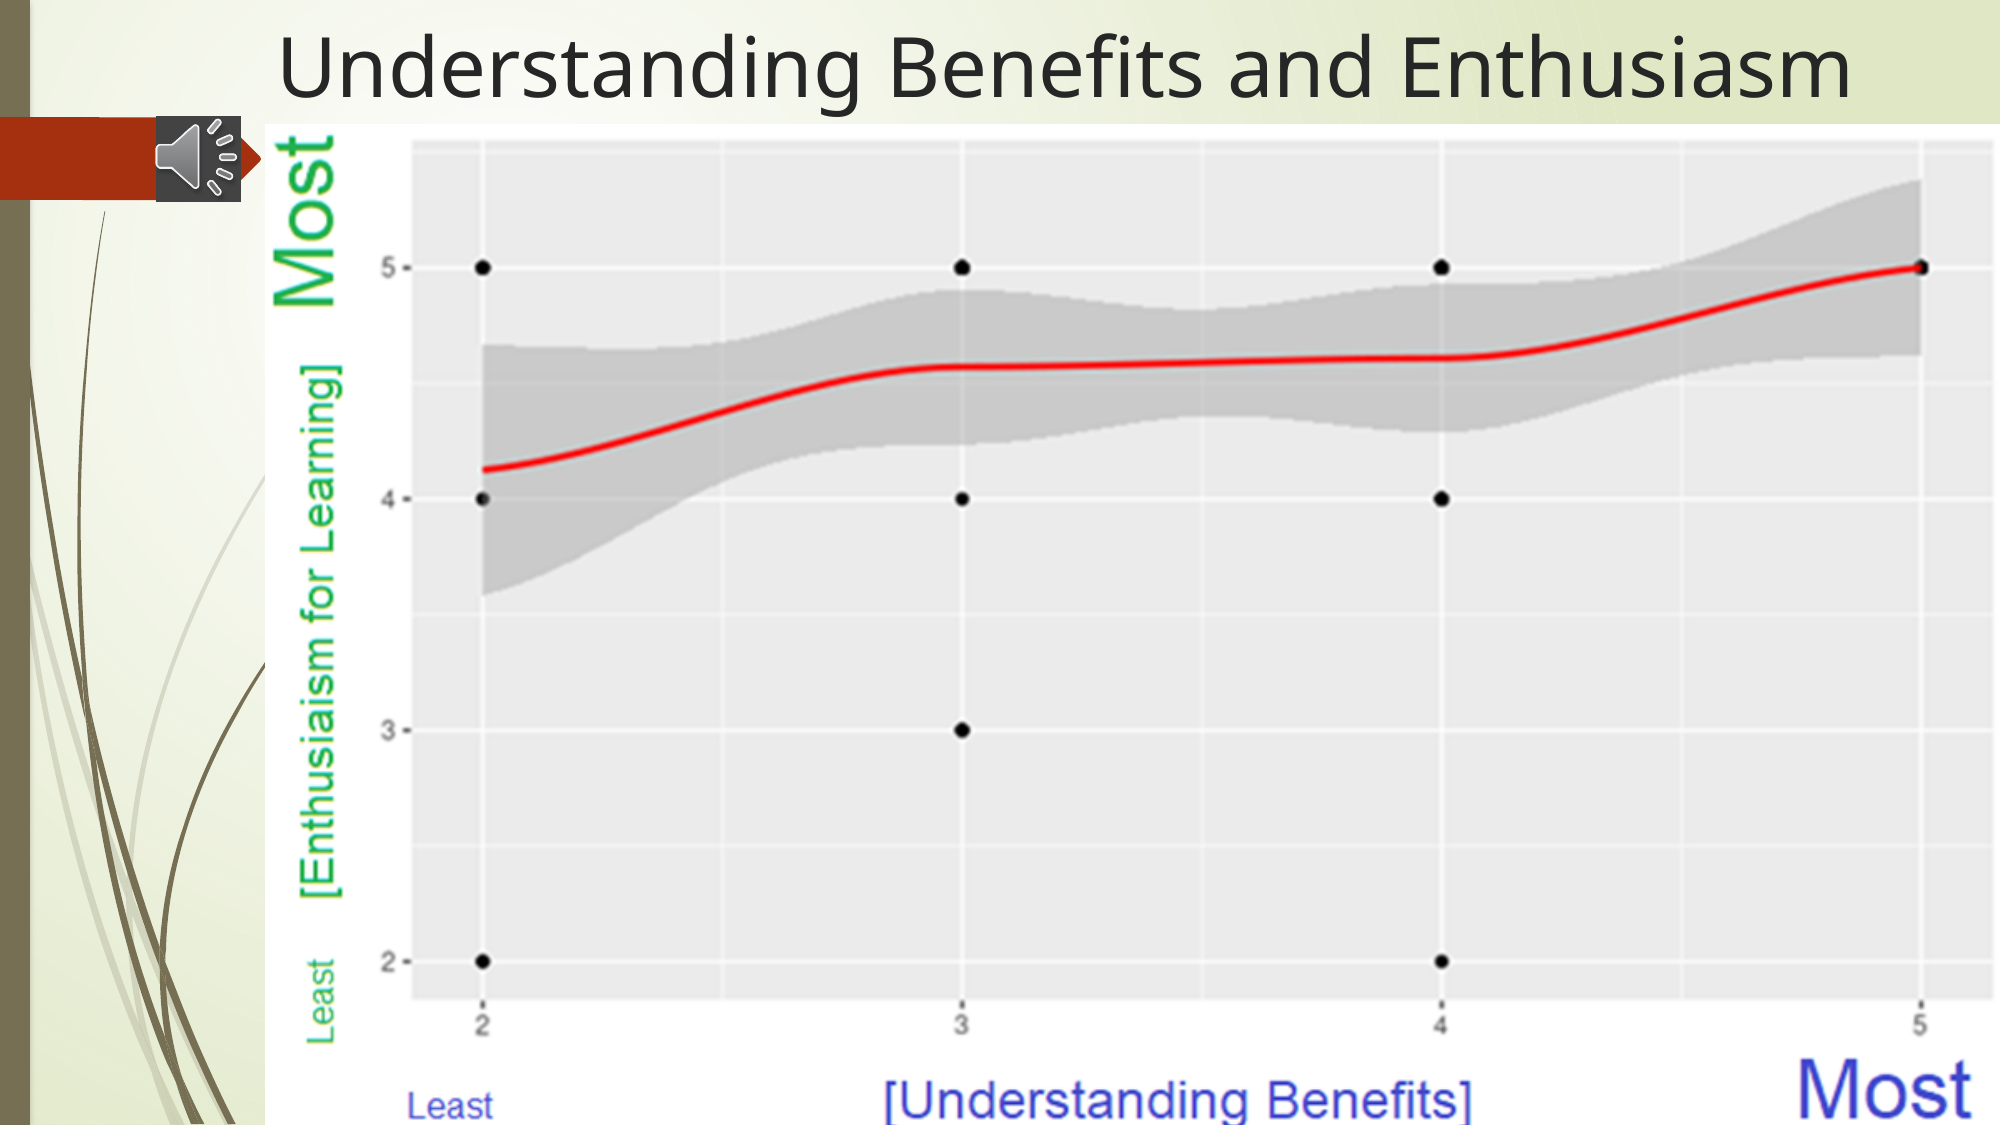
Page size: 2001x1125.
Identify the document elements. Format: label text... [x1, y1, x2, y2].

title Understanding Benefits and Enthusiasm [261, 6, 1987, 127]
picture [154, 115, 243, 204]
picture [265, 123, 2000, 1125]
